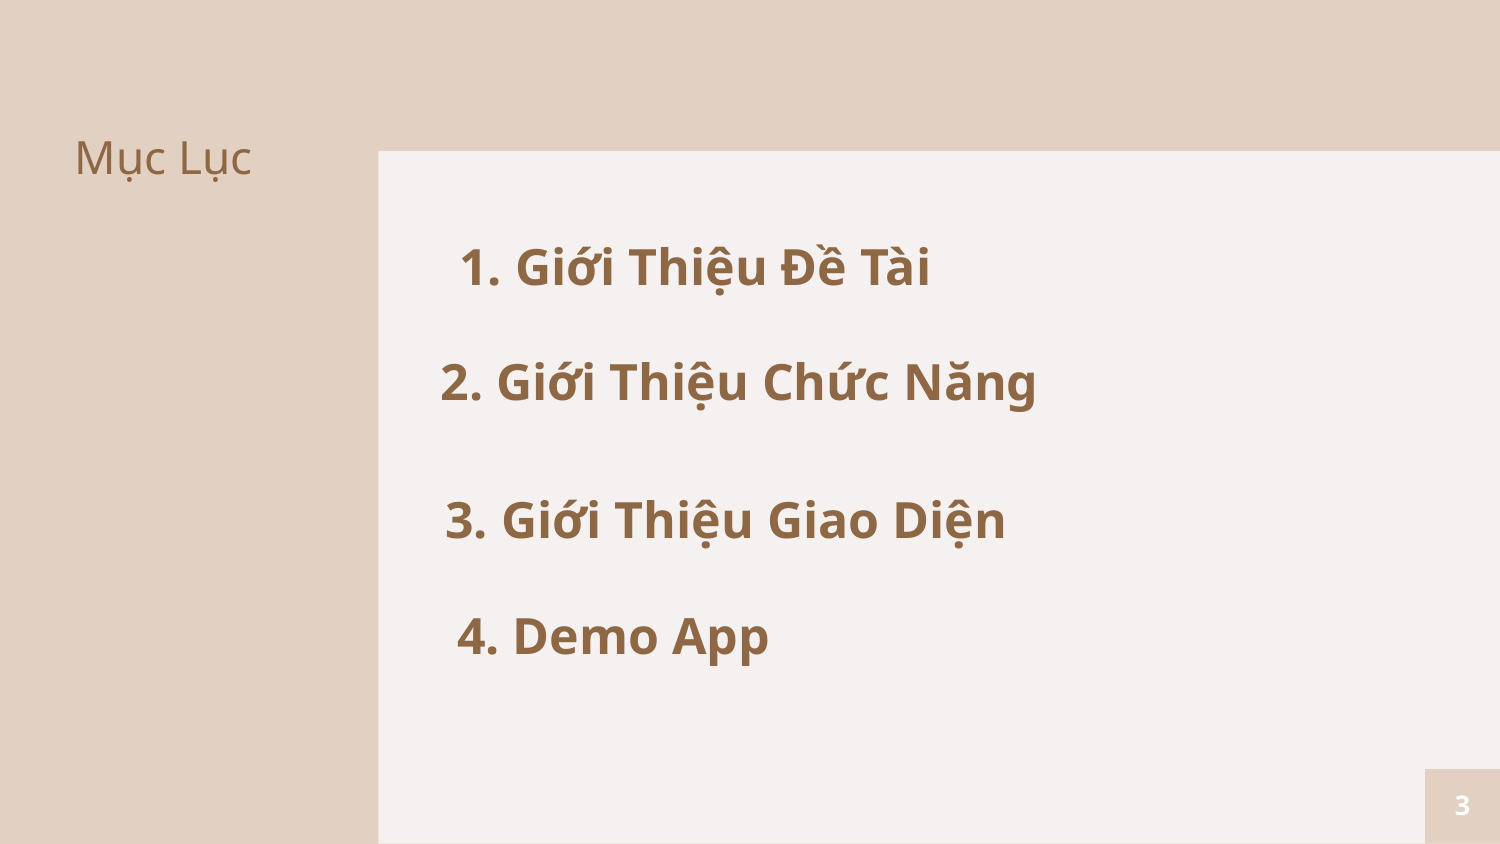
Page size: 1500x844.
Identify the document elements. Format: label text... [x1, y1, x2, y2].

slide_number 3 [1425, 769, 1500, 844]
text_box 1. Giới Thiệu Đề Tài [444, 227, 1079, 303]
title Mục Lục [74, 135, 342, 769]
text_box 3. Giới Thiệu Giao Diện [430, 480, 1023, 556]
text_box 2. Giới Thiệu Chức Năng [425, 343, 1054, 418]
text_box 4. Demo App [442, 597, 786, 672]
